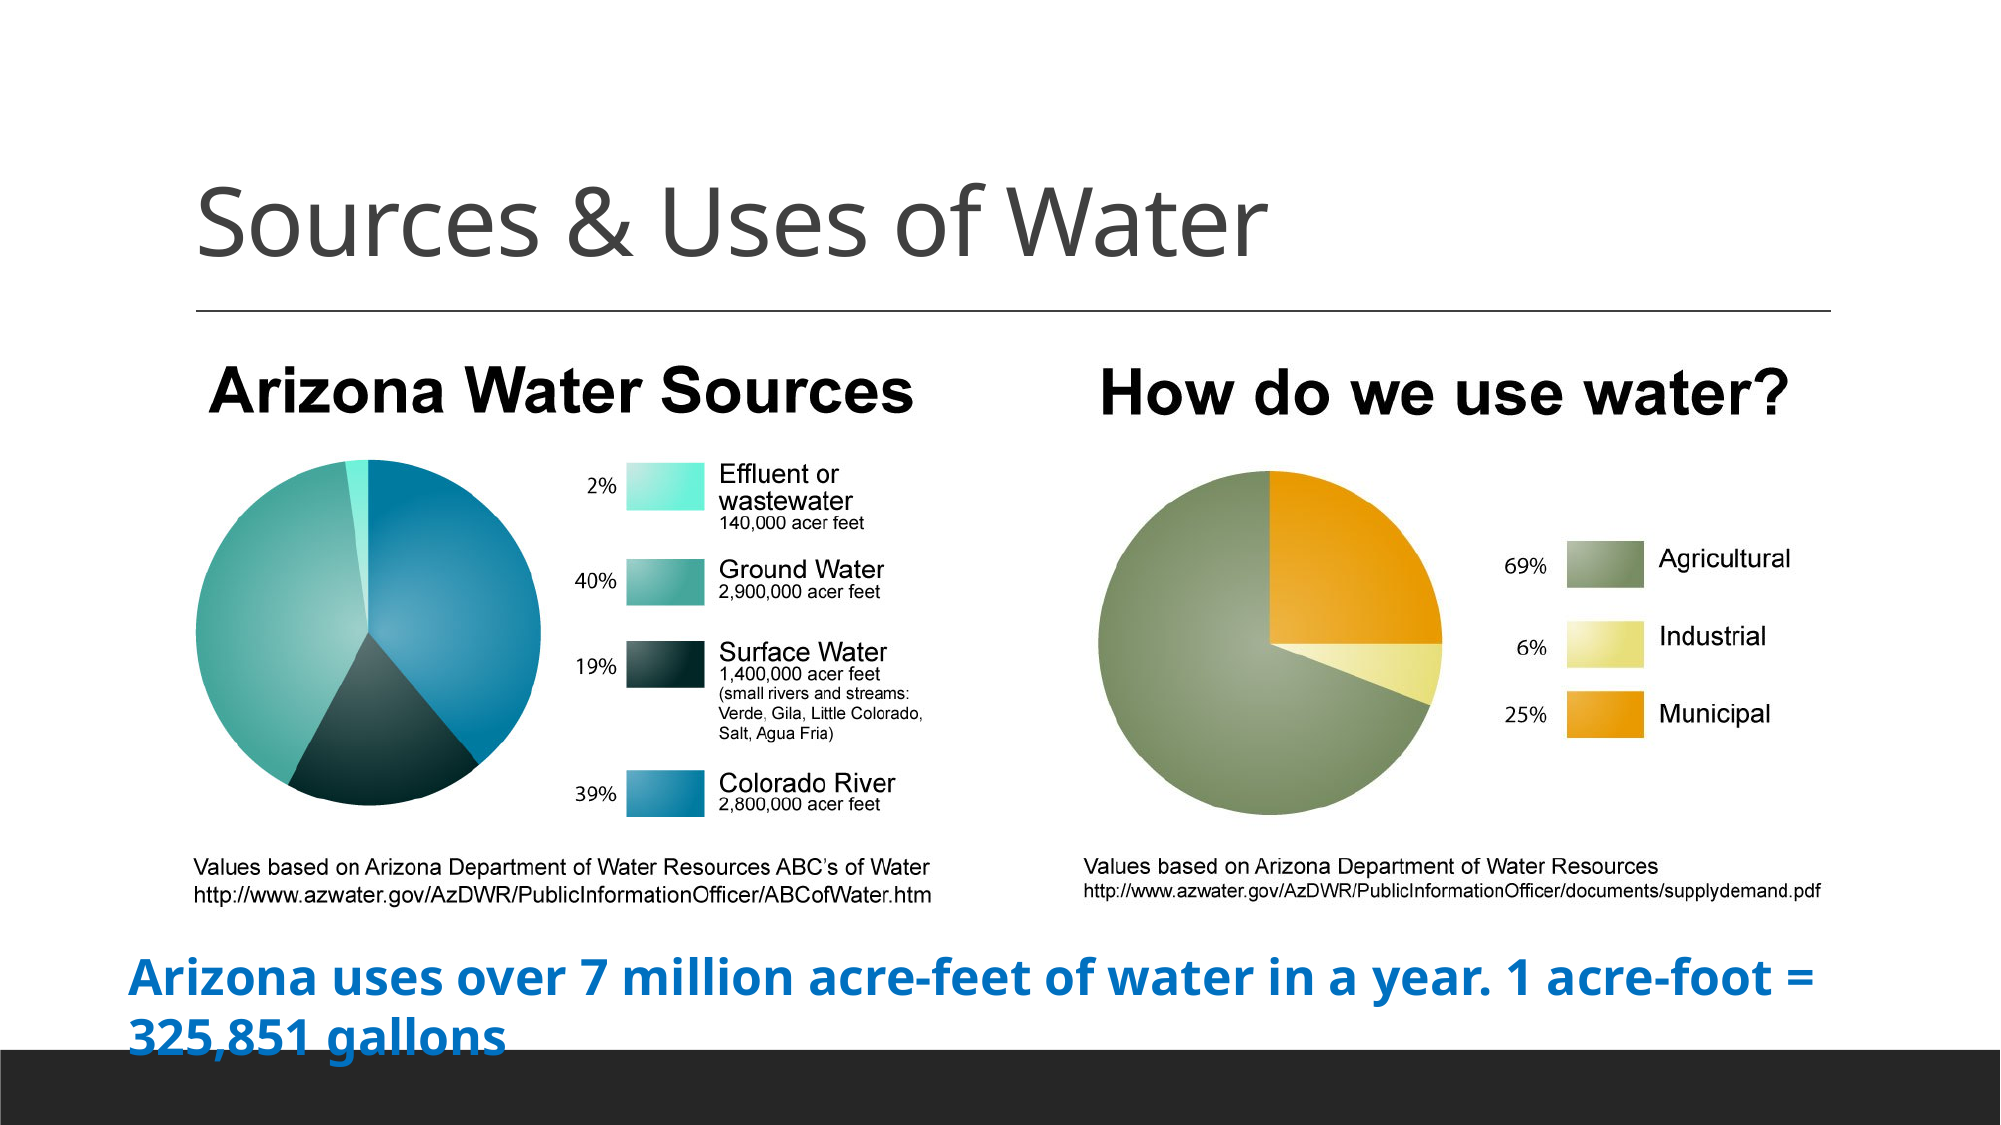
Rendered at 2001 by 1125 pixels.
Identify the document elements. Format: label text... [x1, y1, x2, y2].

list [1068, 349, 1831, 909]
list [179, 346, 942, 912]
text_box Arizona uses over 7 million acre-feet of water in a year. 1 acre-foot = 325,851 gallons [113, 938, 1940, 1074]
title Sources & Uses of Water [180, 47, 1830, 285]
